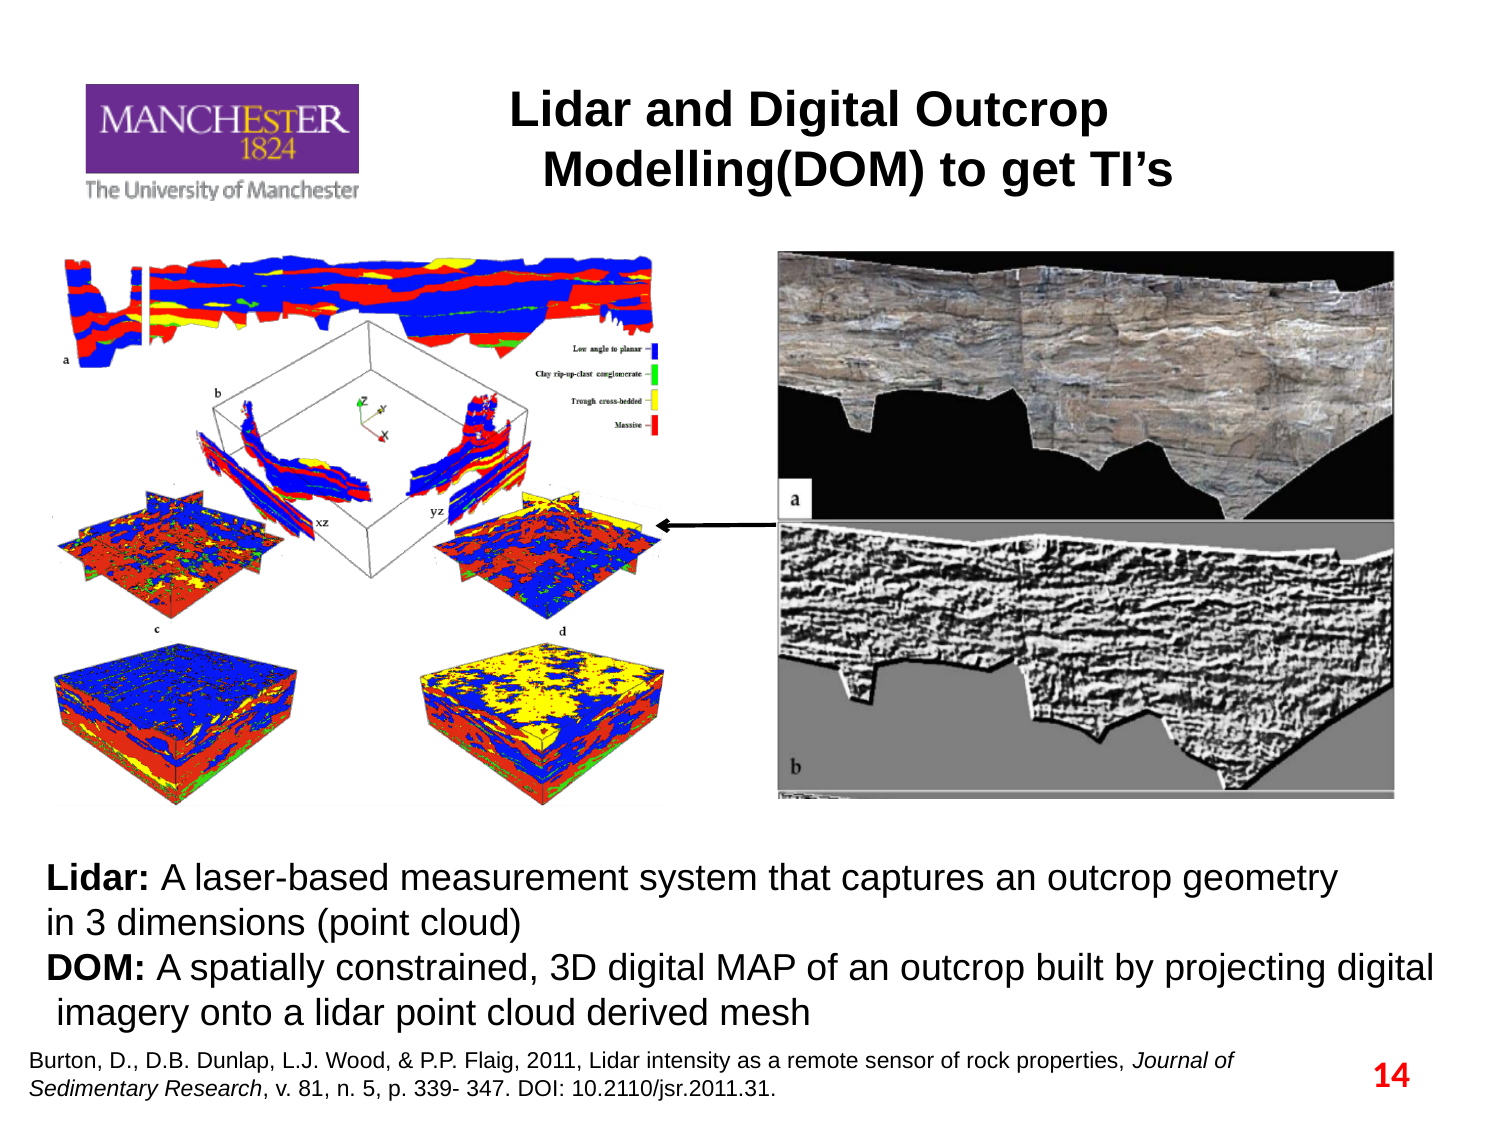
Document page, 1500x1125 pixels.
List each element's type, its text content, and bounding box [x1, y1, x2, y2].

slide_number 14 [1345, 1042, 1425, 1103]
picture [21, 243, 689, 809]
picture [775, 250, 1401, 799]
text_box Lidar: A laser-based measurement system that captures an outcrop geometry in 3 dimensions (point cloud) DOM: A spatially constrained, 3D digital MAP of an outcrop built by projecting digital imagery onto a lidar point cloud derived mesh [31, 845, 1450, 1041]
text_box Lidar and Digital Outcrop Modelling(DOM) to get TI’s [371, 71, 1345, 201]
text_box Burton, D., D.B. Dunlap, L.J. Wood, & P.P. Flaig, 2011, Lidar intensity as a remote sensor of rock properties, Journal of Sedimentary Research, v. 81, n. 5, p. 339- 347. DOI: 10.2110/jsr.2011.31. [14, 1038, 1345, 1109]
